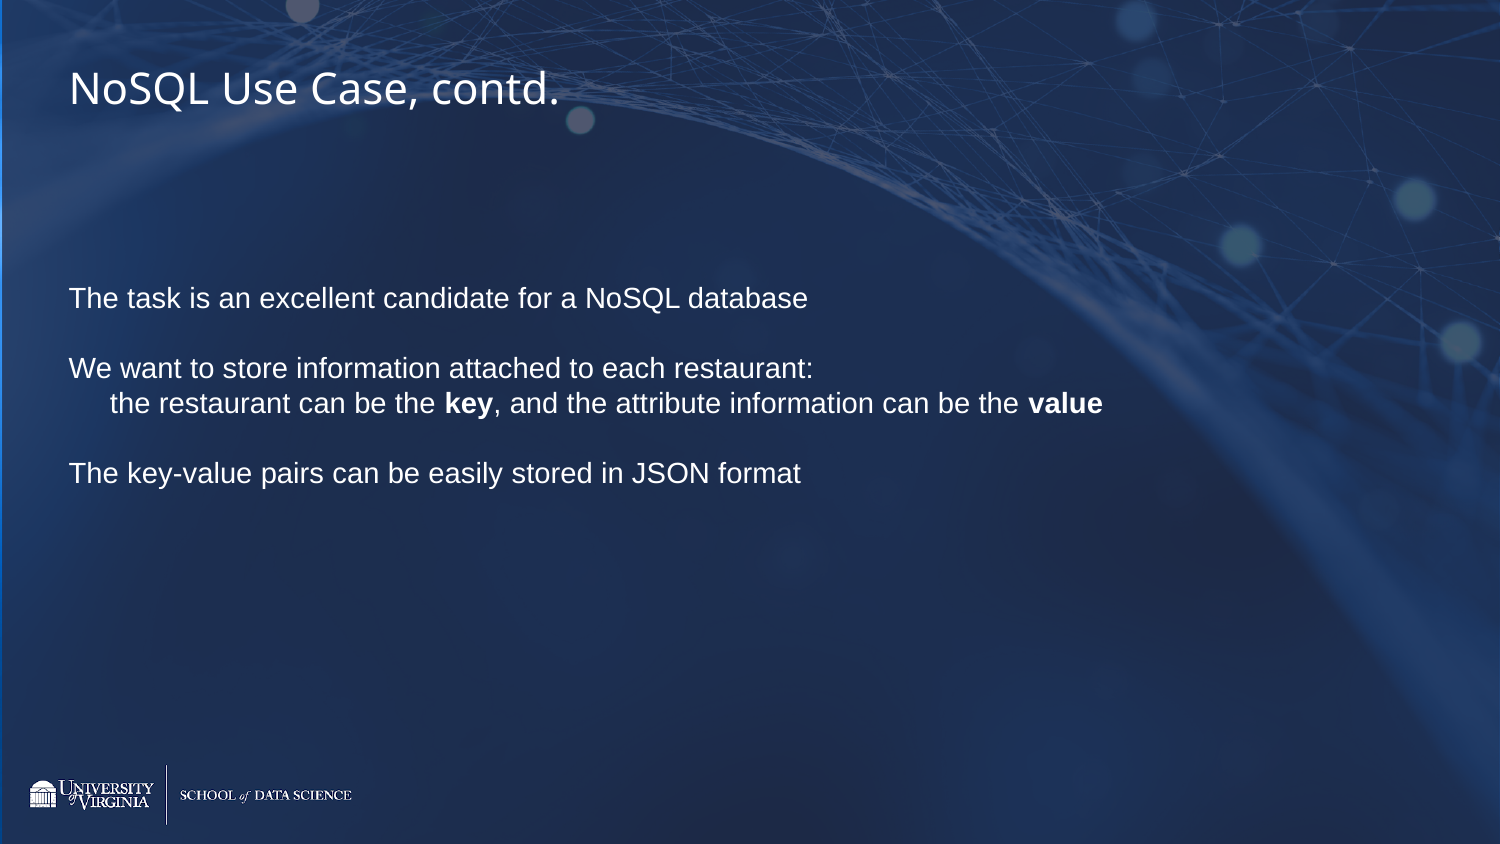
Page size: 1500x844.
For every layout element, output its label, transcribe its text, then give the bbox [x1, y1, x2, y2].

text_box The task is an excellent candidate for a NoSQL database We want to store information attached to each restaurant: the restaurant can be the key, and the attribute information can be the value The key-value pairs can be easily stored in JSON format [53, 272, 1389, 497]
subtitle NoSQL Use Case, contd. [53, 31, 1115, 129]
picture [0, 0, 1500, 844]
